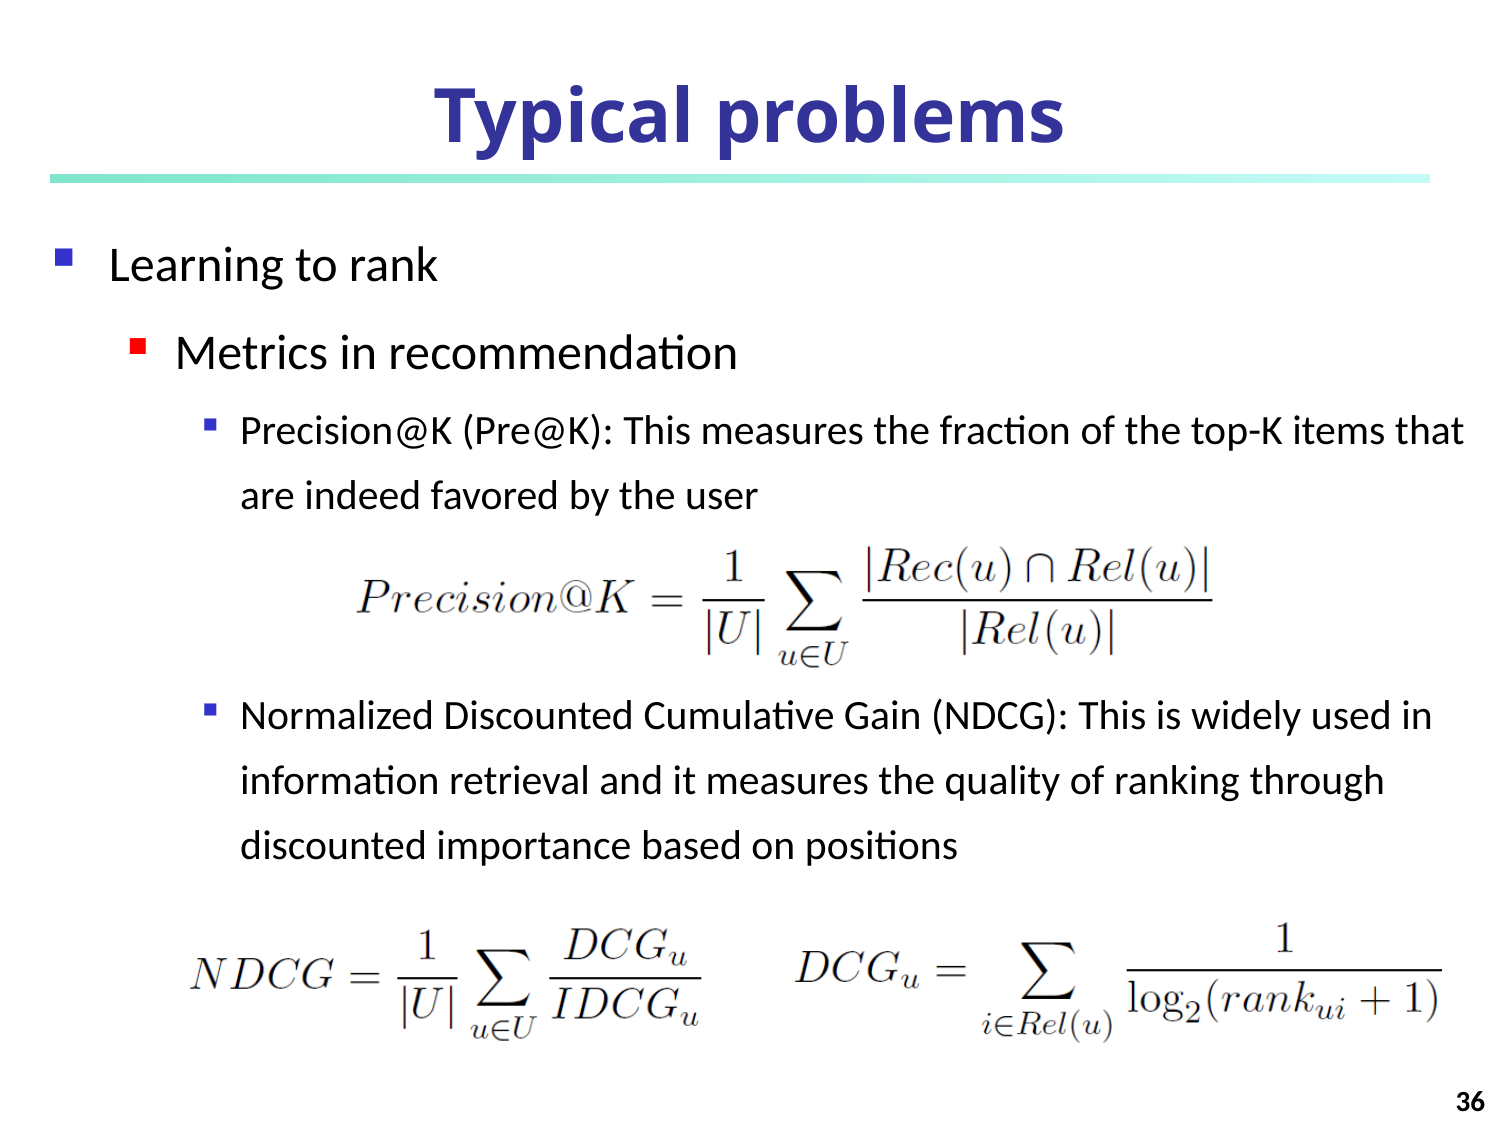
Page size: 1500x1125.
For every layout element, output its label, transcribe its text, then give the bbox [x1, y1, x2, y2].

picture [337, 524, 1258, 691]
picture [162, 900, 734, 1065]
text_box 36 [1187, 1062, 1500, 1125]
text_box Learning to rank Metrics in recommendation Precision@K (Pre@K): This measures the fraction of the top-K items that are indeed favored by the user Normalized Discounted Cumulative Gain (NDCG): This is widely used in information retrieval and it measures the quality of ranking through discounted importance based on positions [37, 206, 1500, 1019]
picture [774, 900, 1457, 1064]
title Typical problems [0, 62, 1500, 163]
